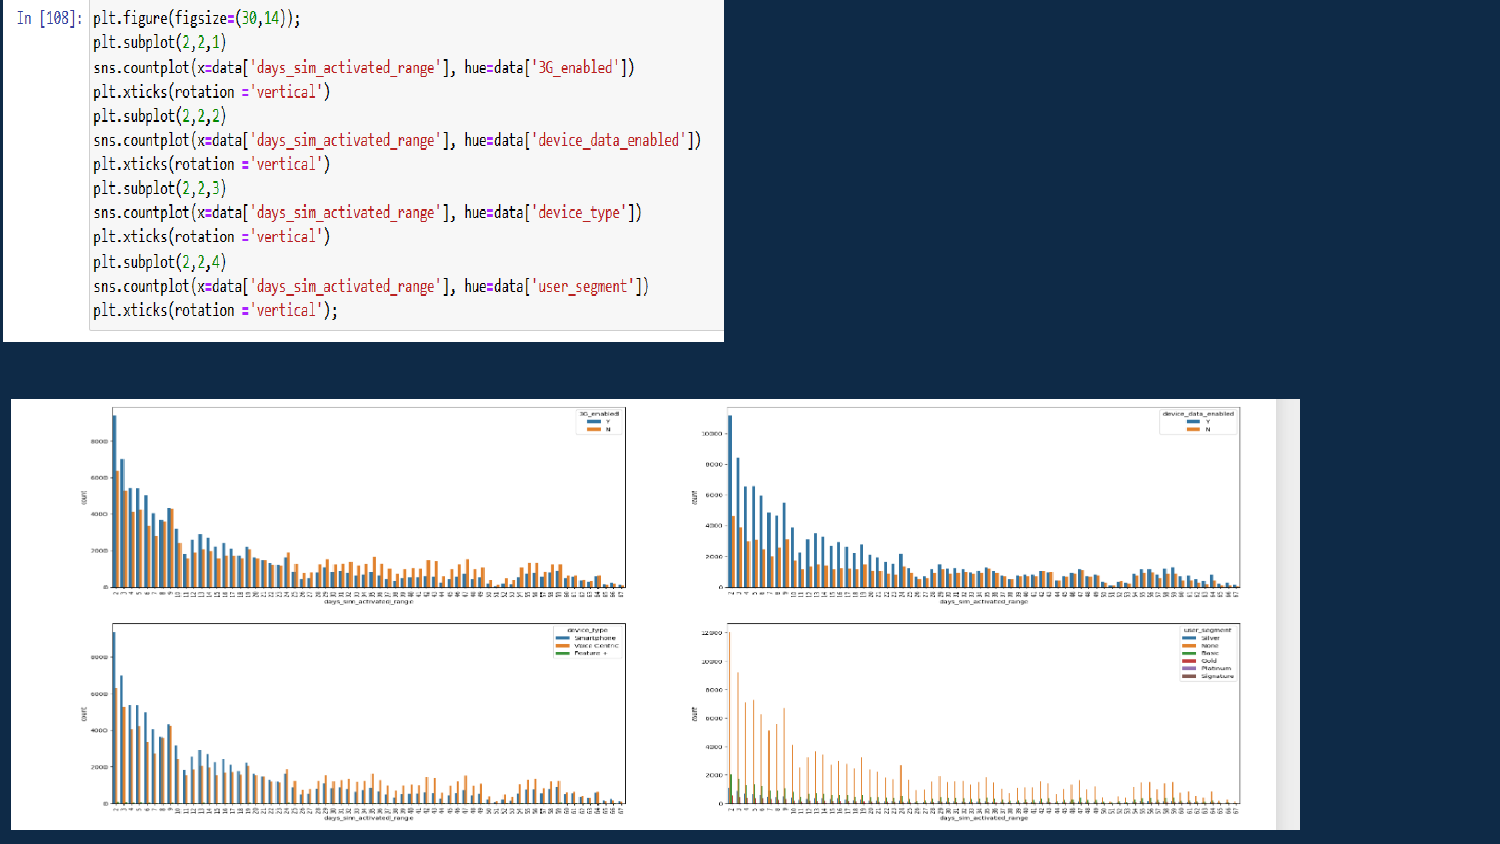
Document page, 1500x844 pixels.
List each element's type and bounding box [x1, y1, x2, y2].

picture [11, 399, 1300, 831]
picture [2, 0, 724, 342]
